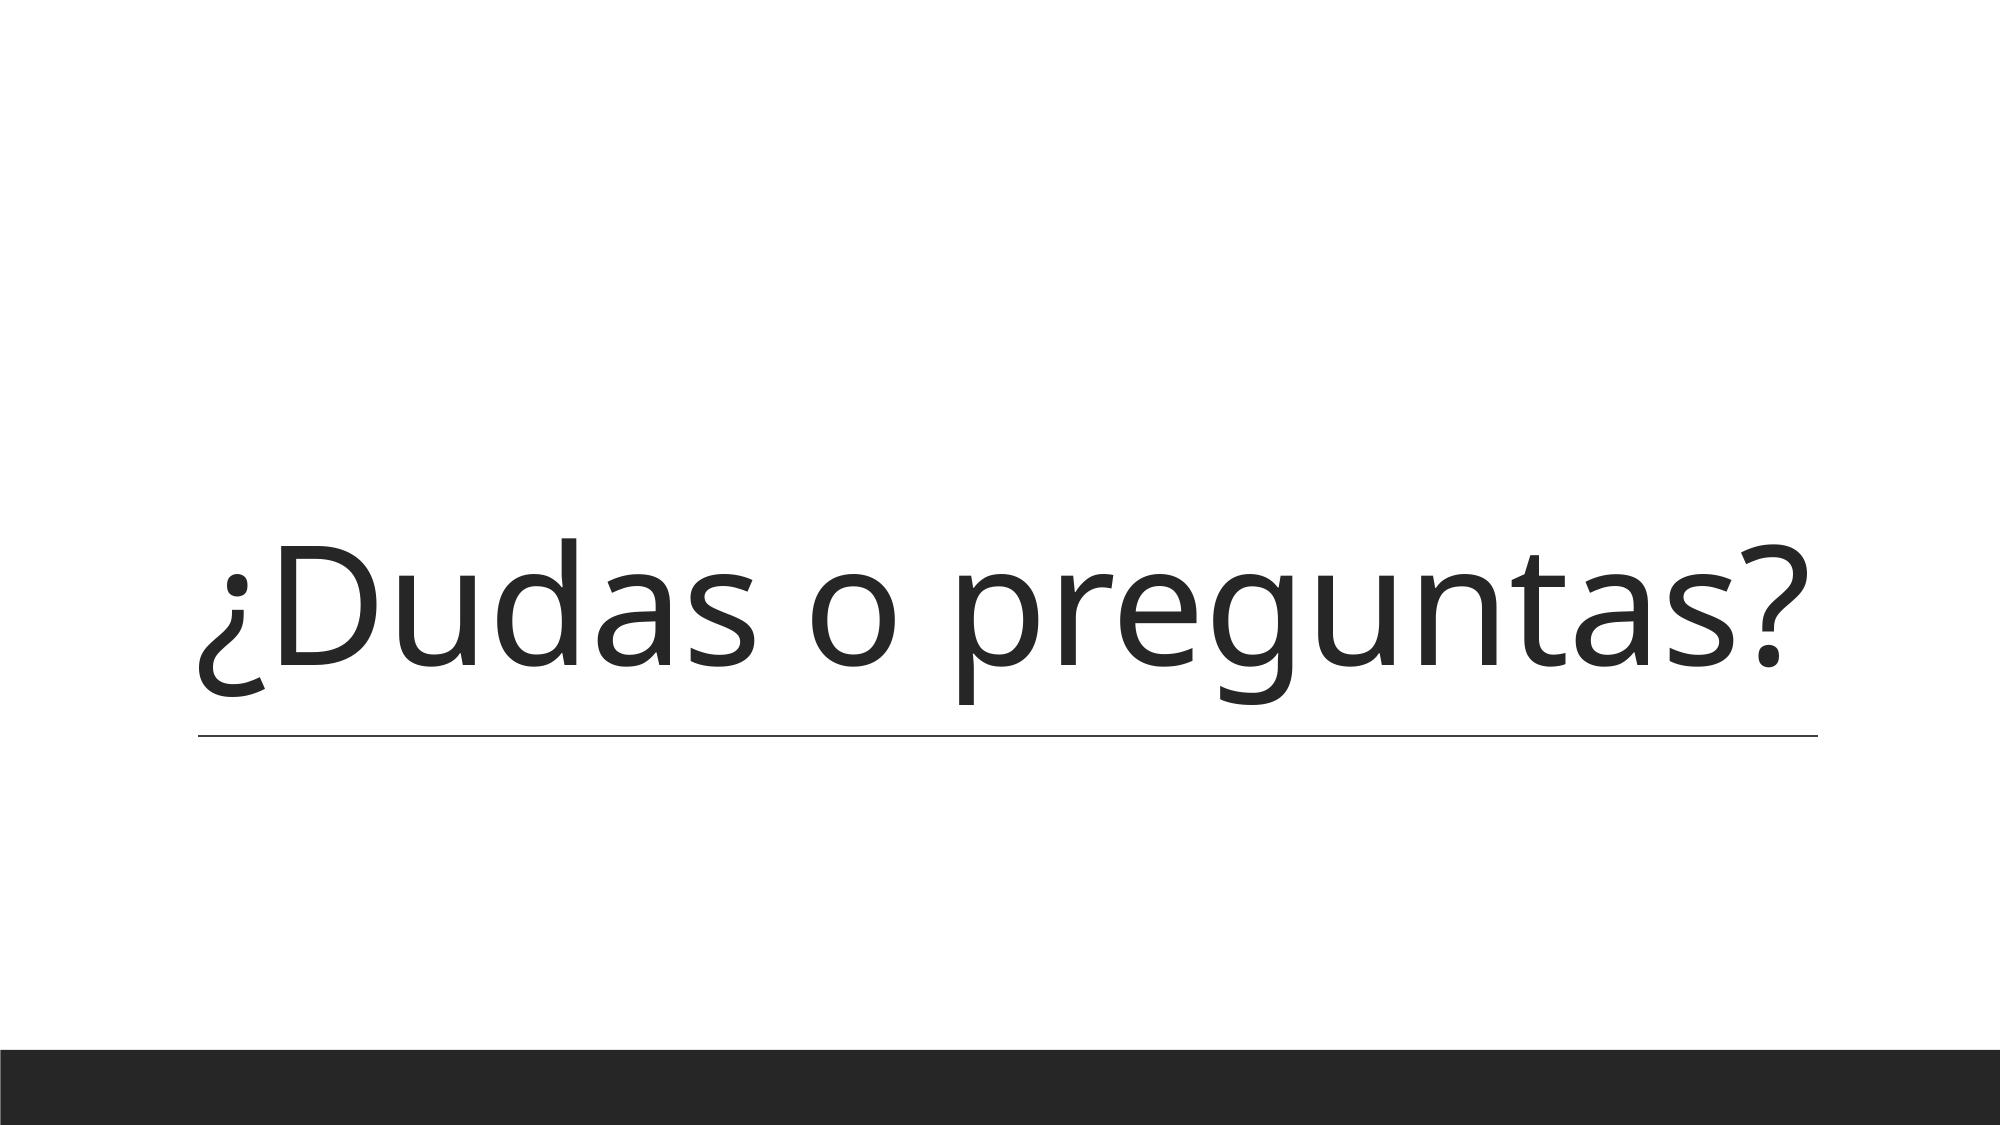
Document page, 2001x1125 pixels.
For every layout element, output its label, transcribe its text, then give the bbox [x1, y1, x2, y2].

title ¿Dudas o preguntas? [180, 124, 1830, 710]
